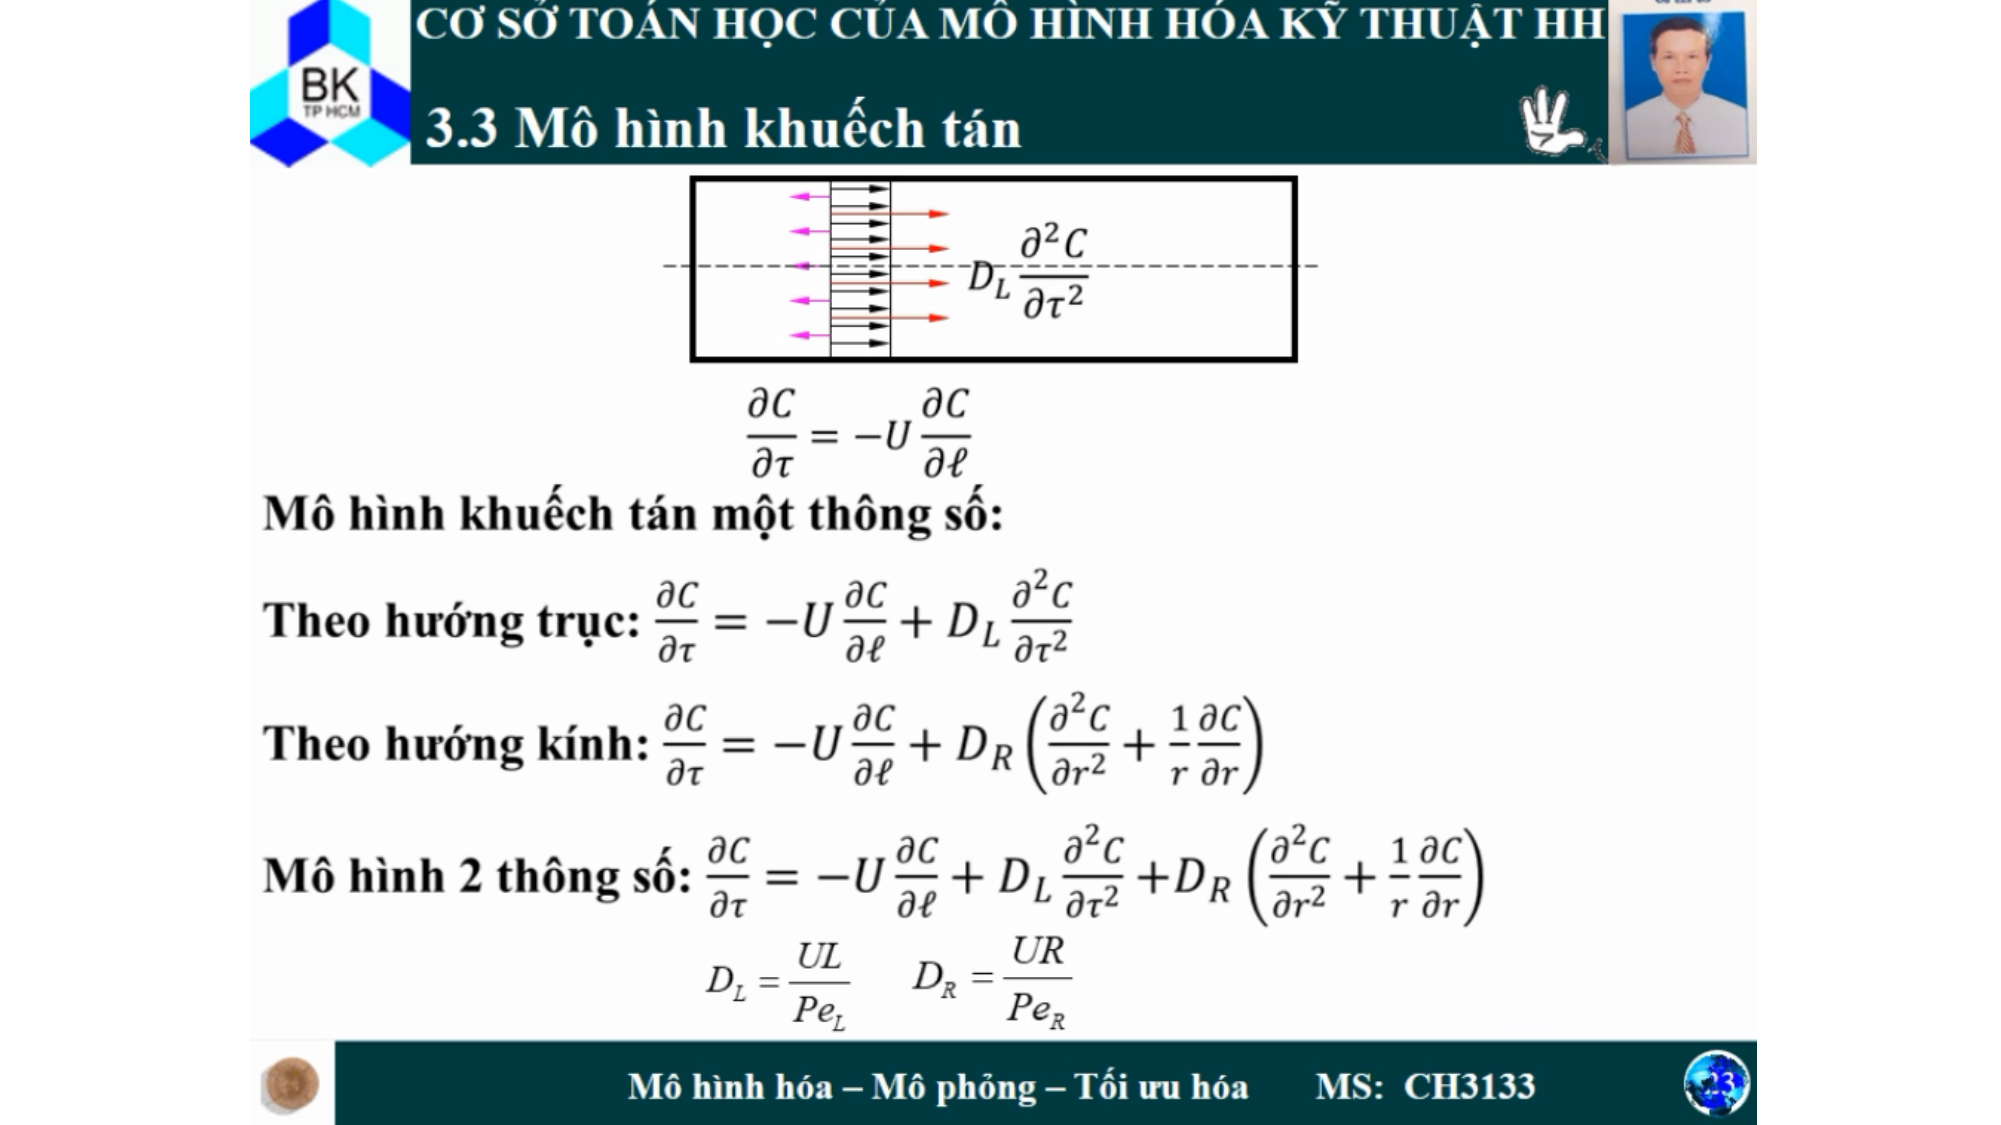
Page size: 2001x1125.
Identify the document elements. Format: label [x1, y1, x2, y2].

picture [250, 0, 1757, 1125]
